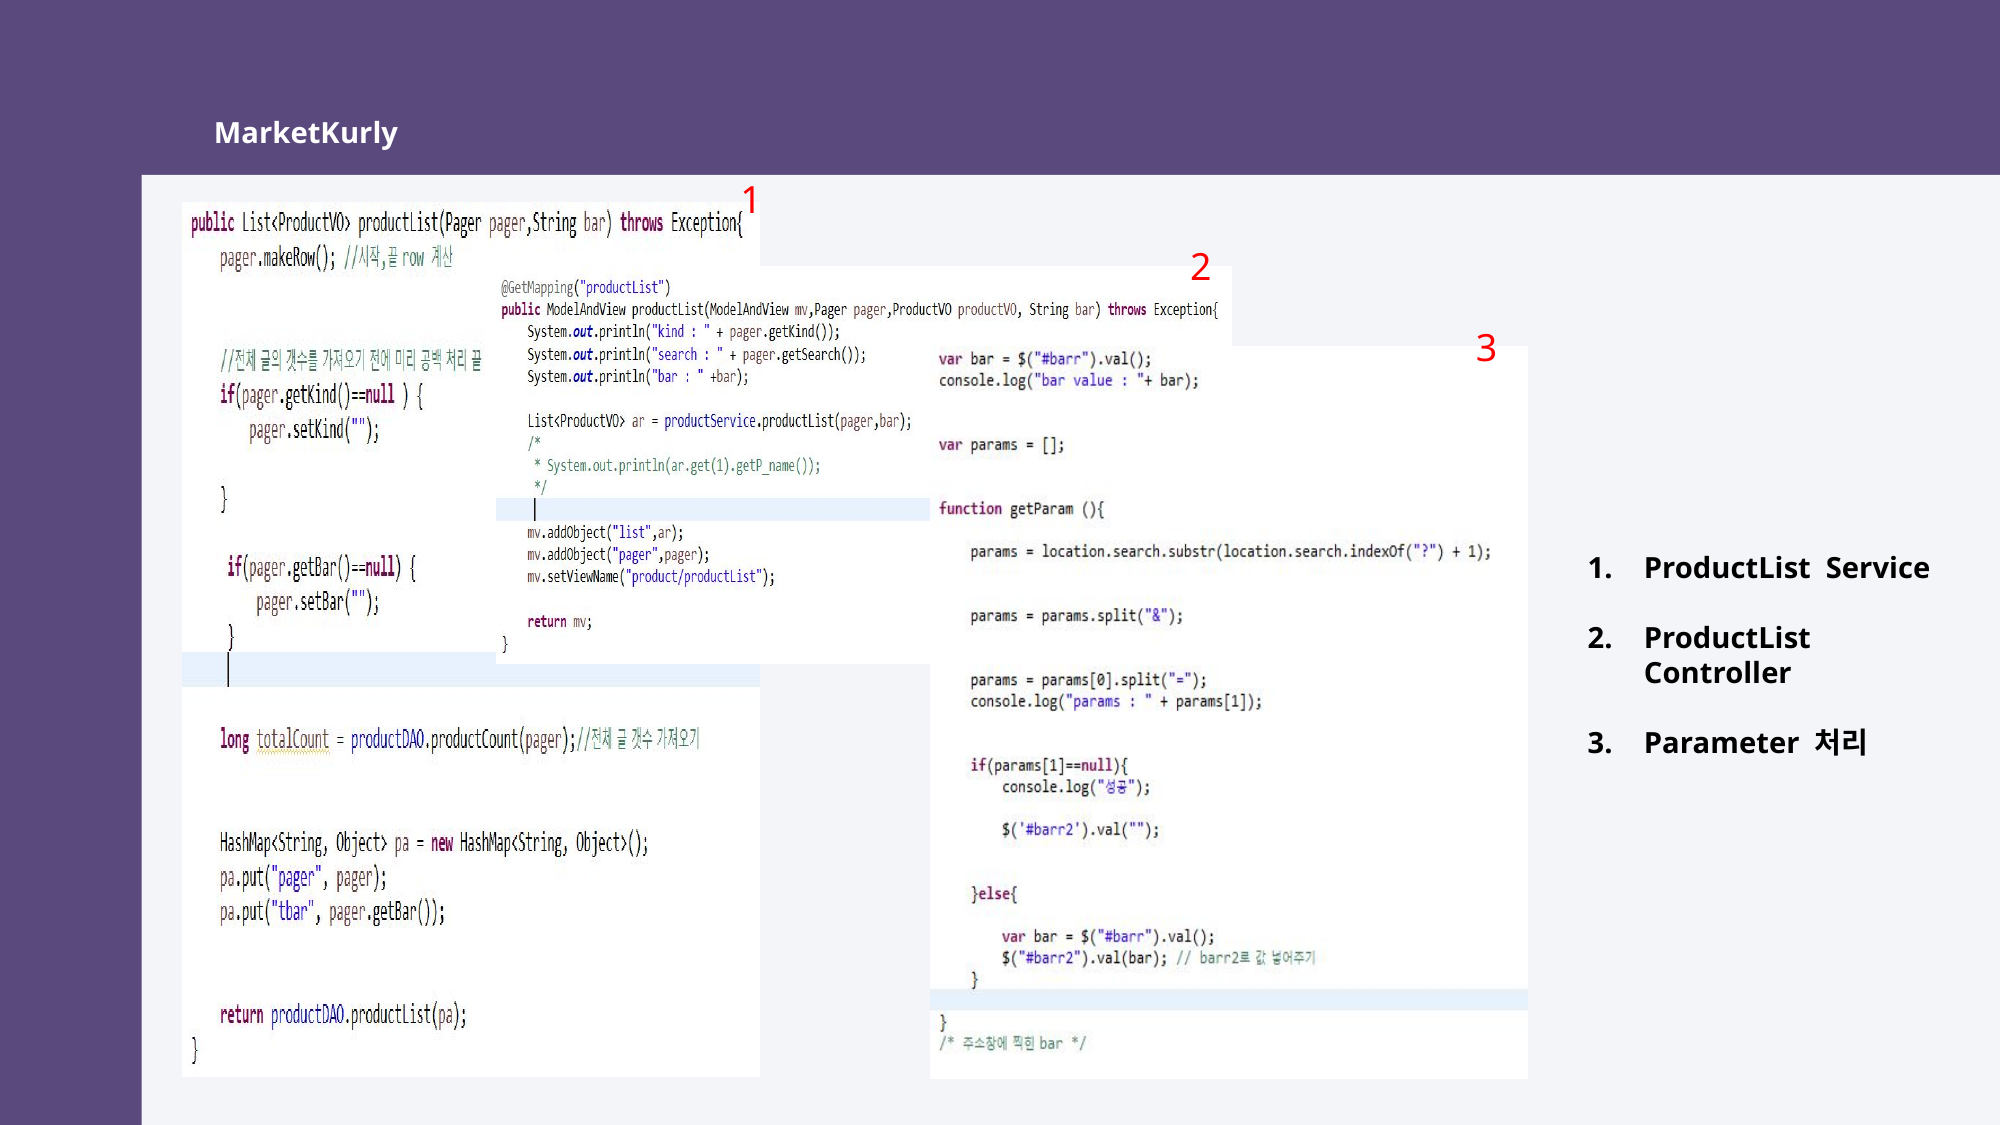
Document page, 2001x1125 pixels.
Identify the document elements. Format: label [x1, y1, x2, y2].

text_box [141, 72, 2000, 1125]
